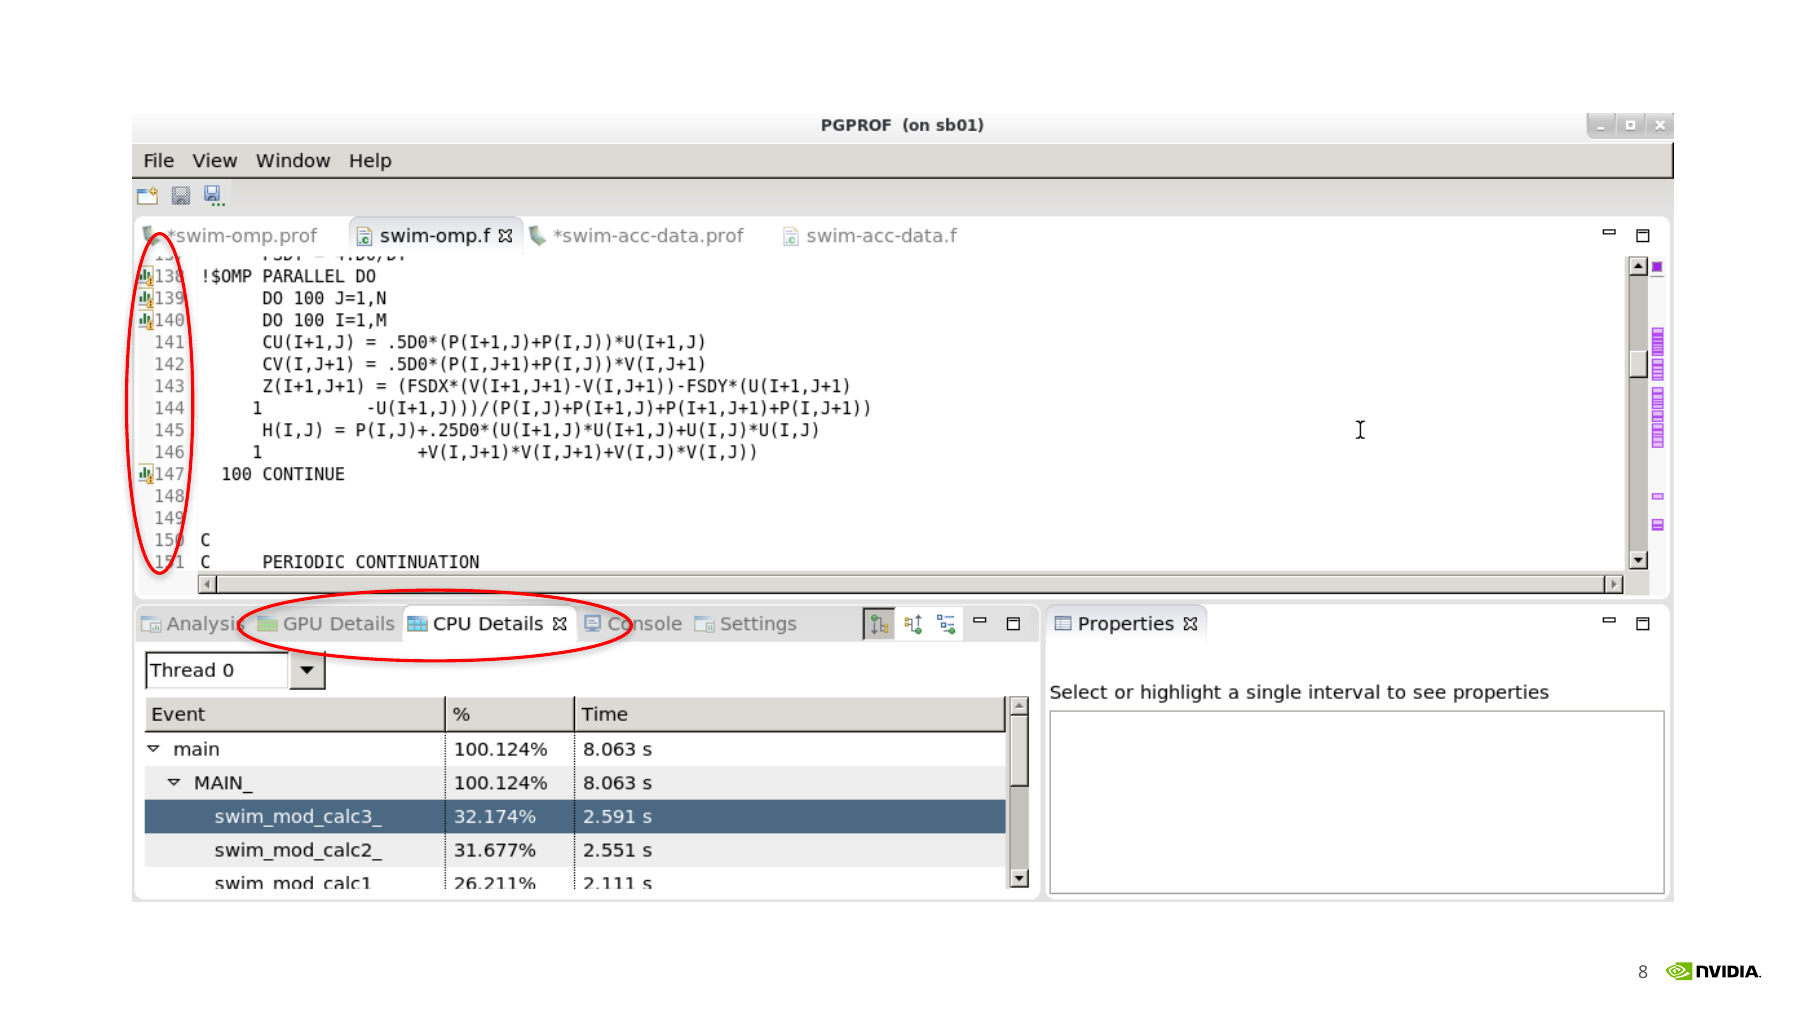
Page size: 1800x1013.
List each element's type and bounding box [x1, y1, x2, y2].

picture [132, 113, 1675, 902]
